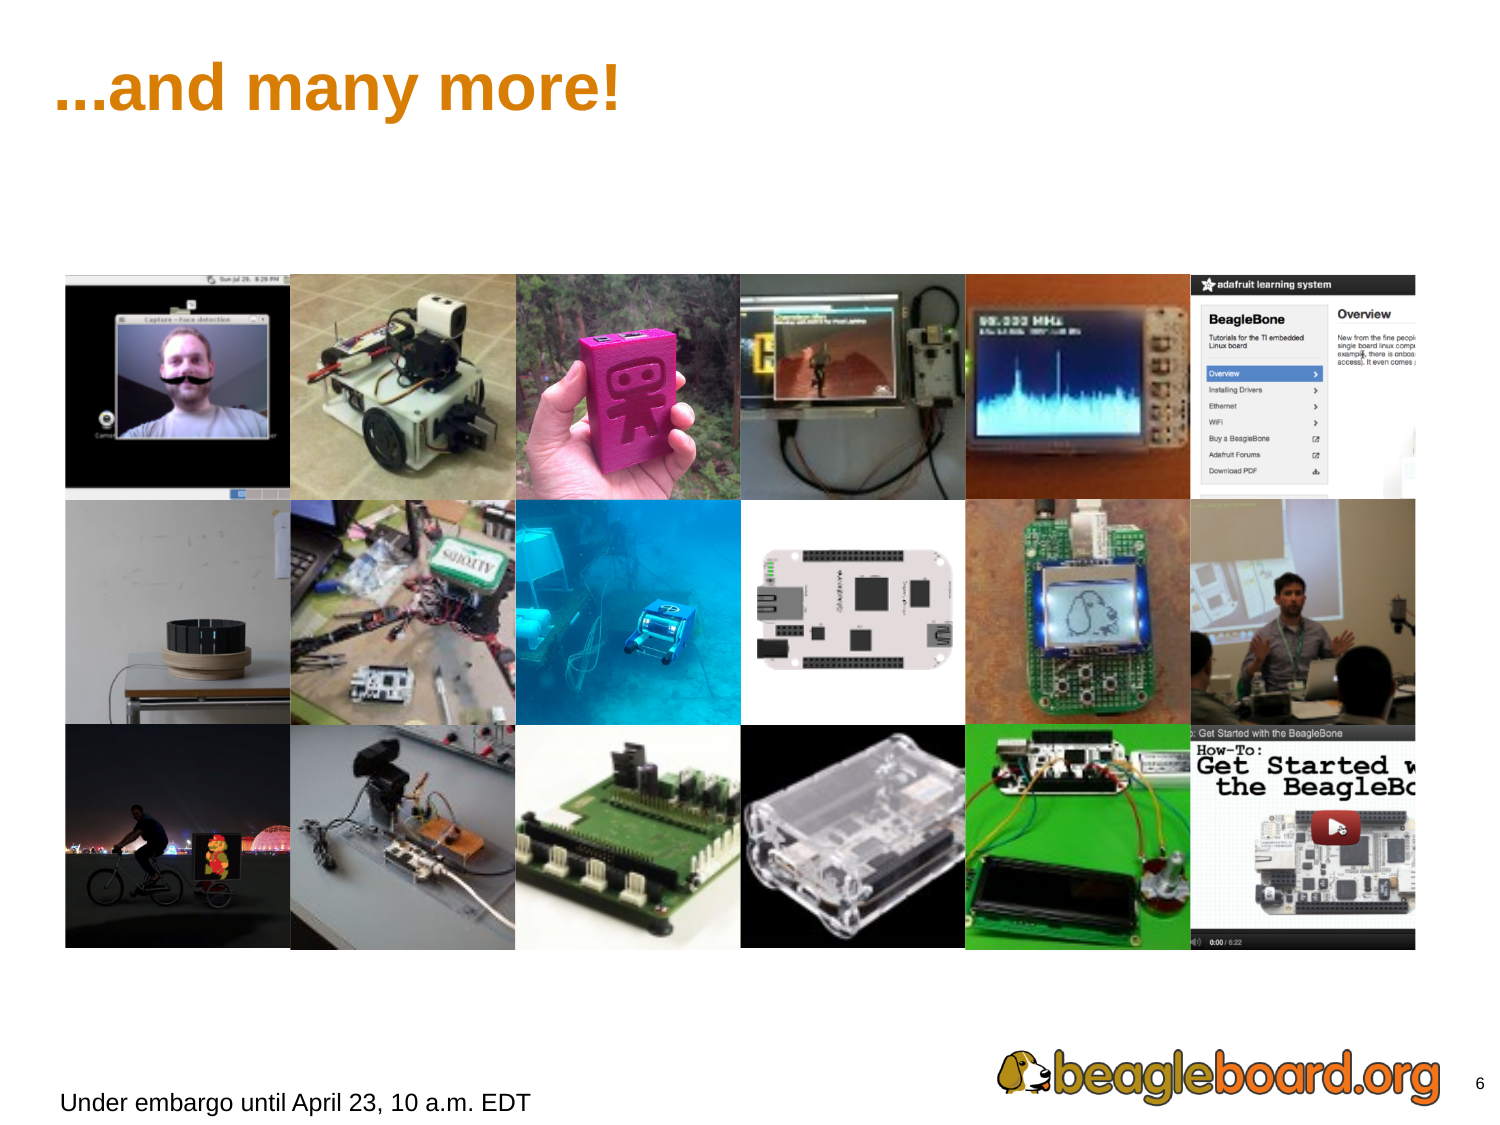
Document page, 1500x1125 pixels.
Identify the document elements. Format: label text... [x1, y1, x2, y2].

text_box Under embargo until April 23, 10 a.m. EDT [45, 1079, 748, 1124]
picture [65, 273, 1416, 950]
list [65, 506, 285, 723]
slide_number 6 [1149, 1065, 1500, 1100]
title ...and many more! [37, 23, 1426, 158]
picture [995, 1049, 1440, 1125]
